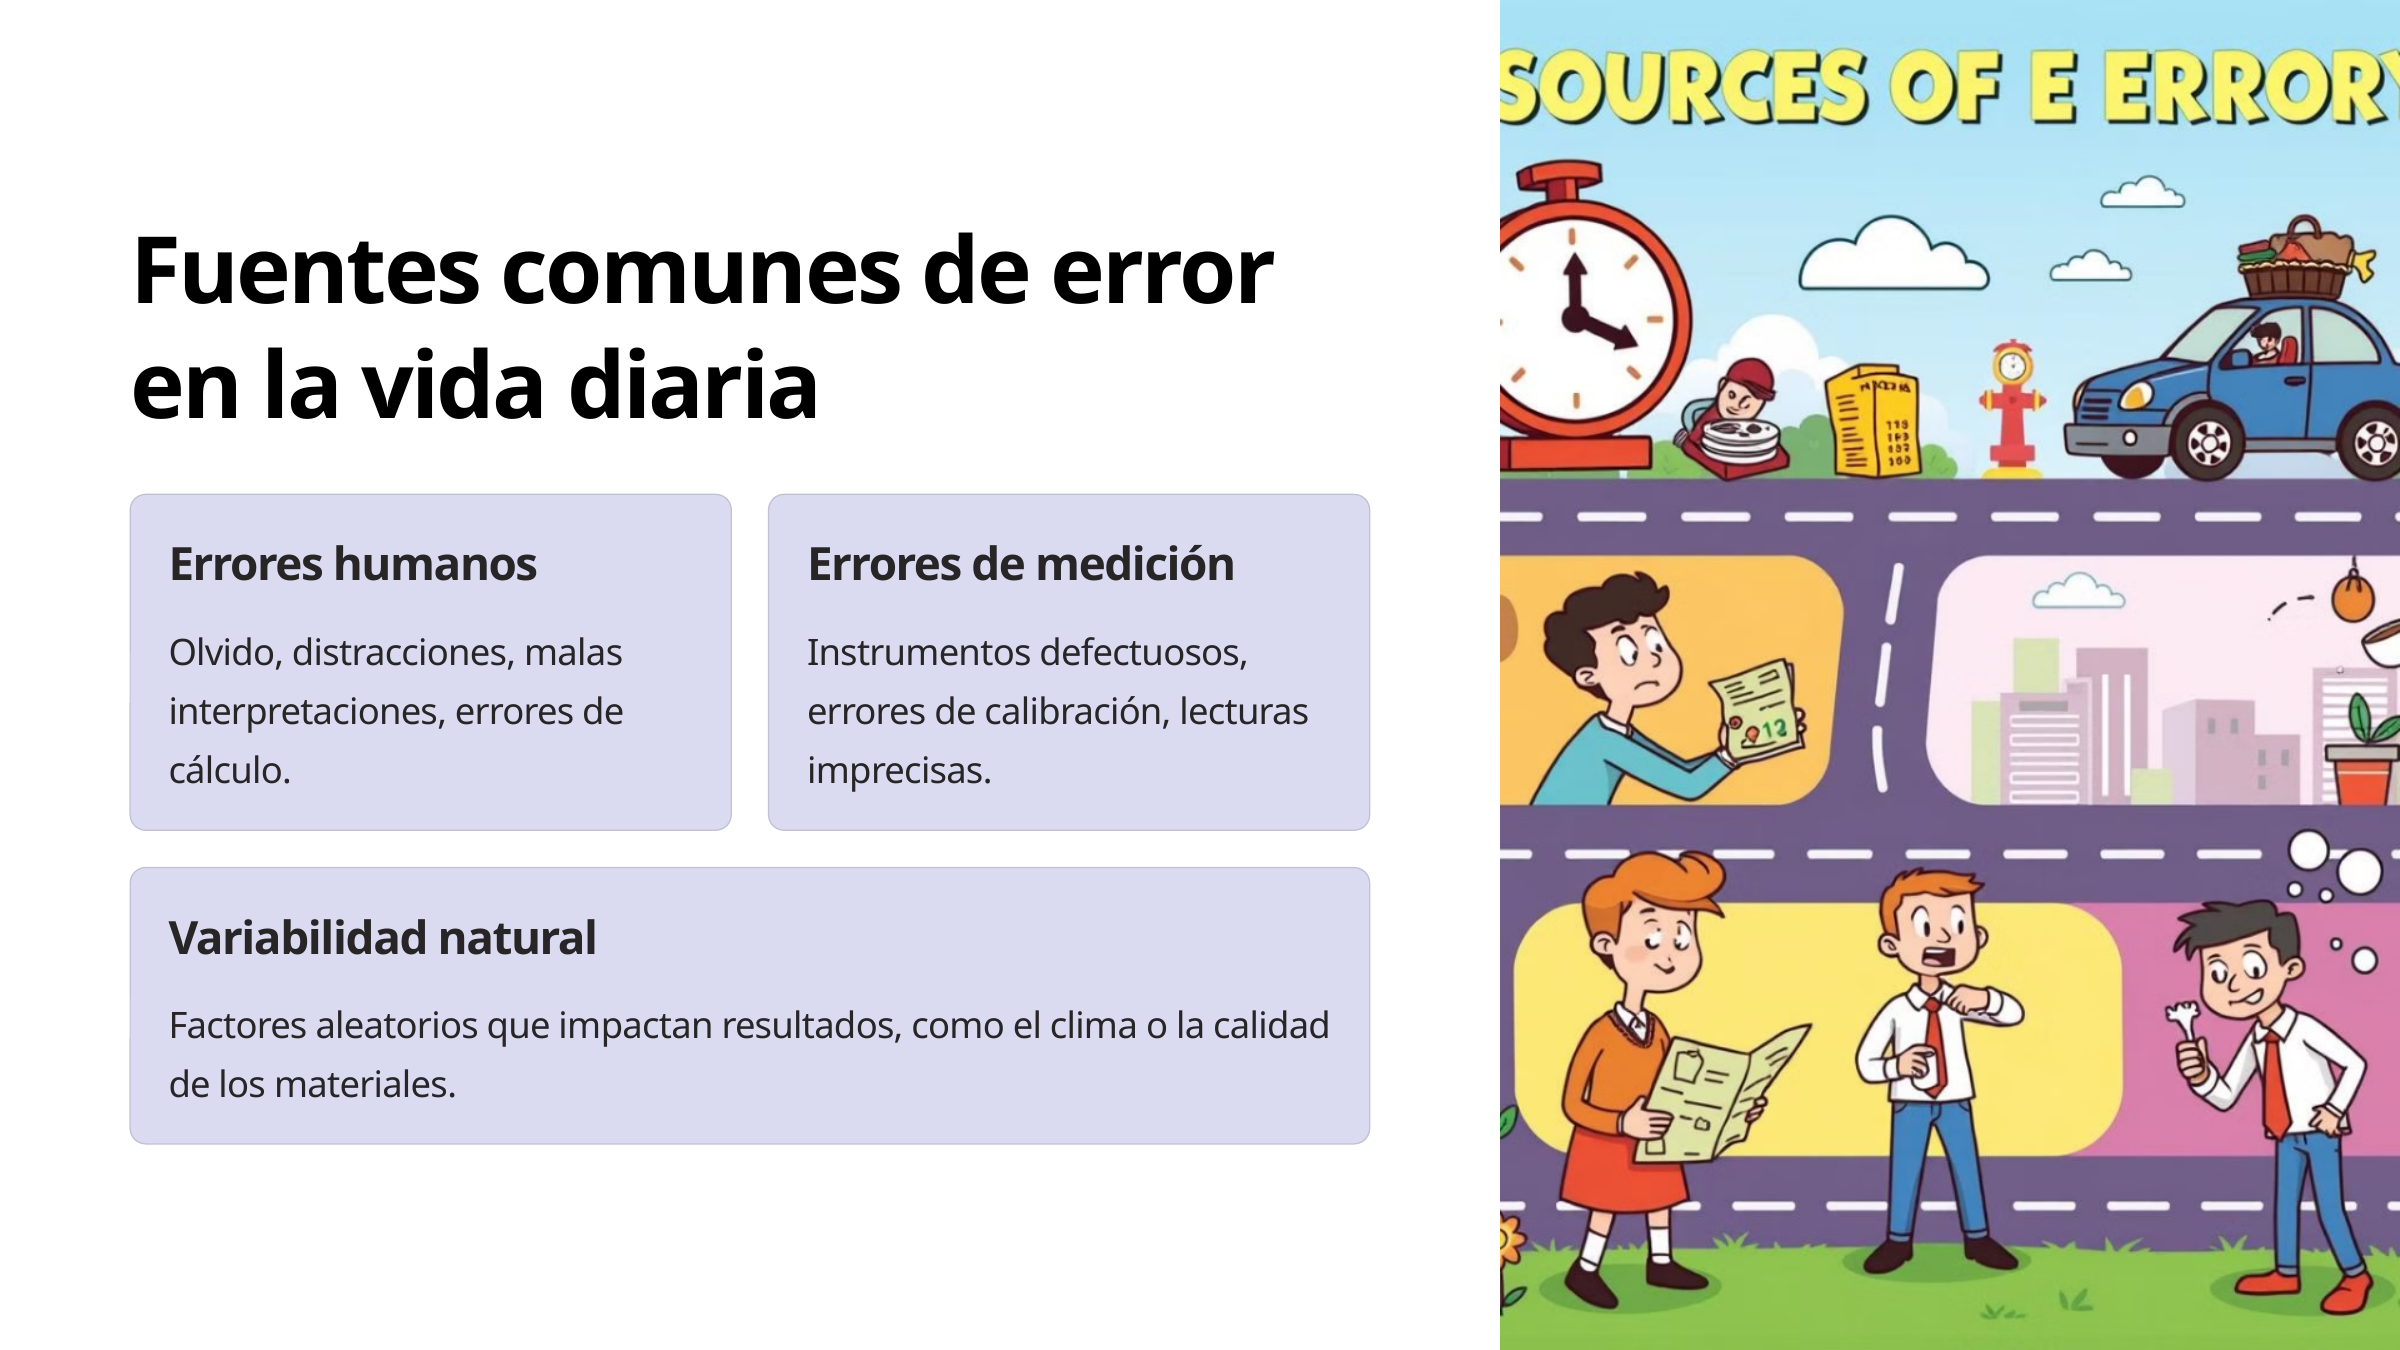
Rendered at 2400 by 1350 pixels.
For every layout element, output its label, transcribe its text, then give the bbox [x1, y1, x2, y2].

text_box [130, 867, 1370, 1144]
text_box Instrumentos defectuosos, errores de calibración, lecturas imprecisas. [806, 613, 1332, 792]
text_box [130, 494, 732, 831]
text_box Errores de medición [806, 532, 1273, 591]
text_box Fuentes comunes de error en la vida diaria [130, 205, 1370, 439]
text_box [768, 494, 1370, 831]
text_box Olvido, distracciones, malas interpretaciones, errores de cálculo. [168, 613, 693, 792]
text_box Errores humanos [168, 532, 634, 591]
text_box Factores aleatorios que impactan resultados, como el clima o la calidad de los materiales. [168, 986, 1332, 1106]
text_box Variabilidad natural [168, 905, 634, 965]
picture [1499, 0, 2400, 1350]
